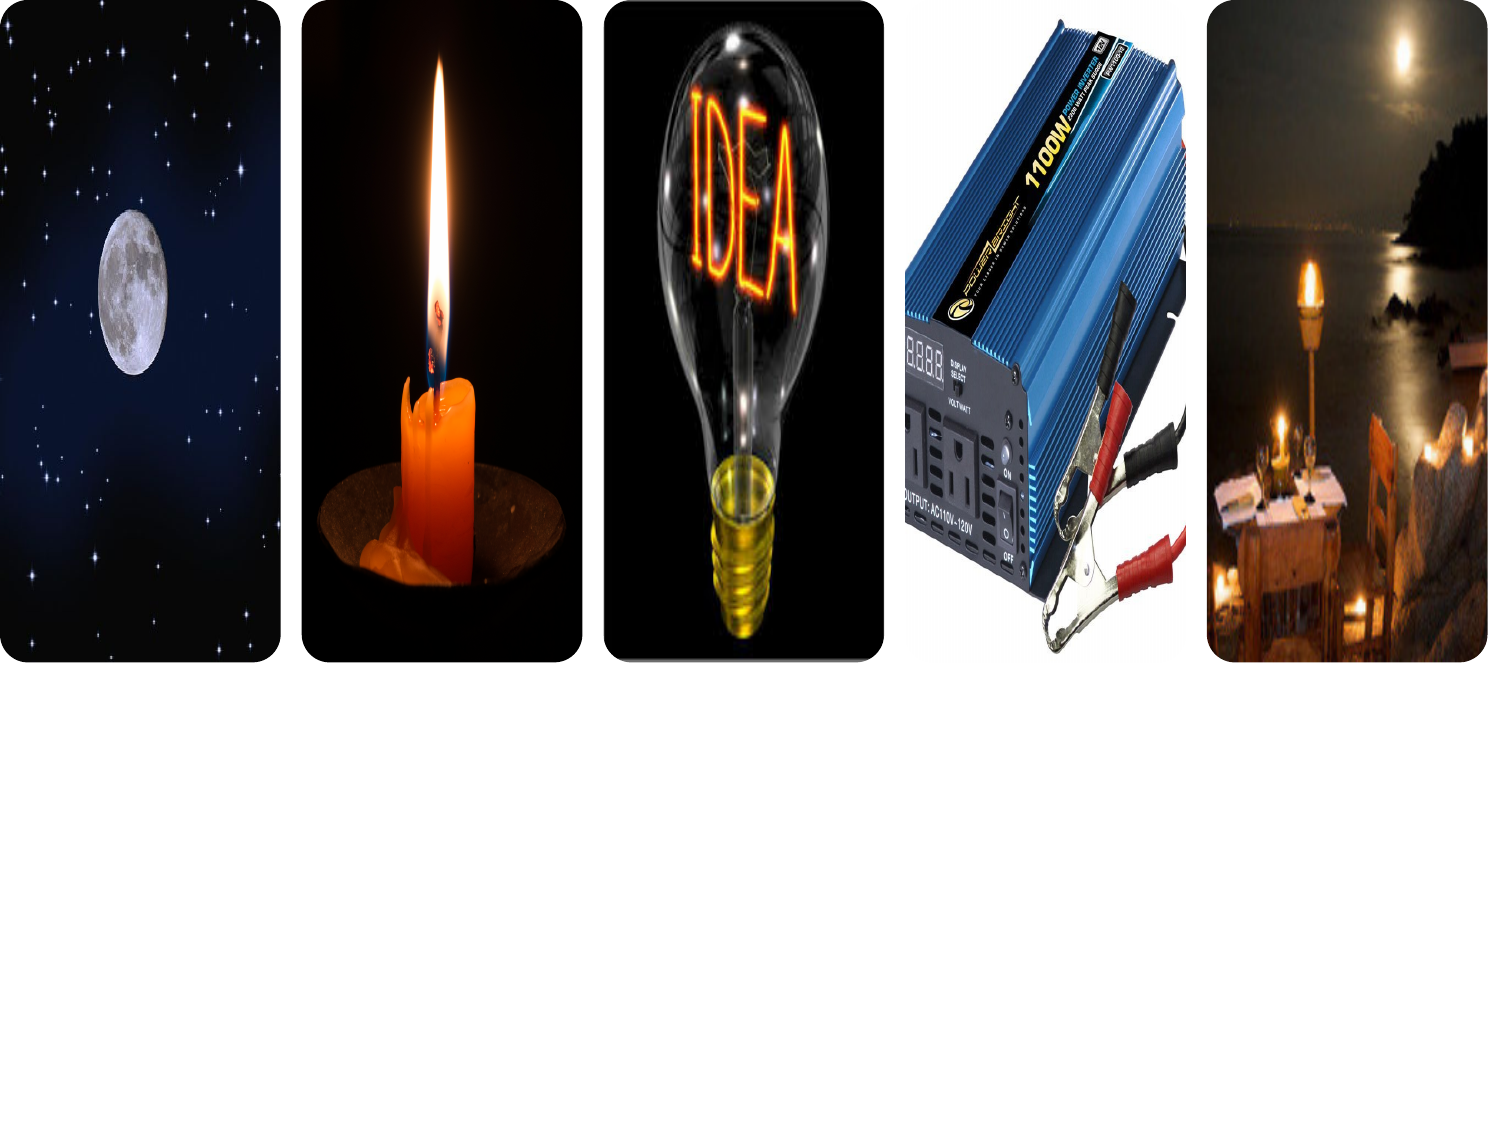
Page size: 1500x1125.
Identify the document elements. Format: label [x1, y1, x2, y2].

picture [905, 0, 1186, 249]
text_box [0, 249, 1488, 913]
picture [301, 0, 583, 249]
picture [603, 0, 885, 249]
picture [1206, 0, 1488, 249]
picture [0, 0, 281, 249]
